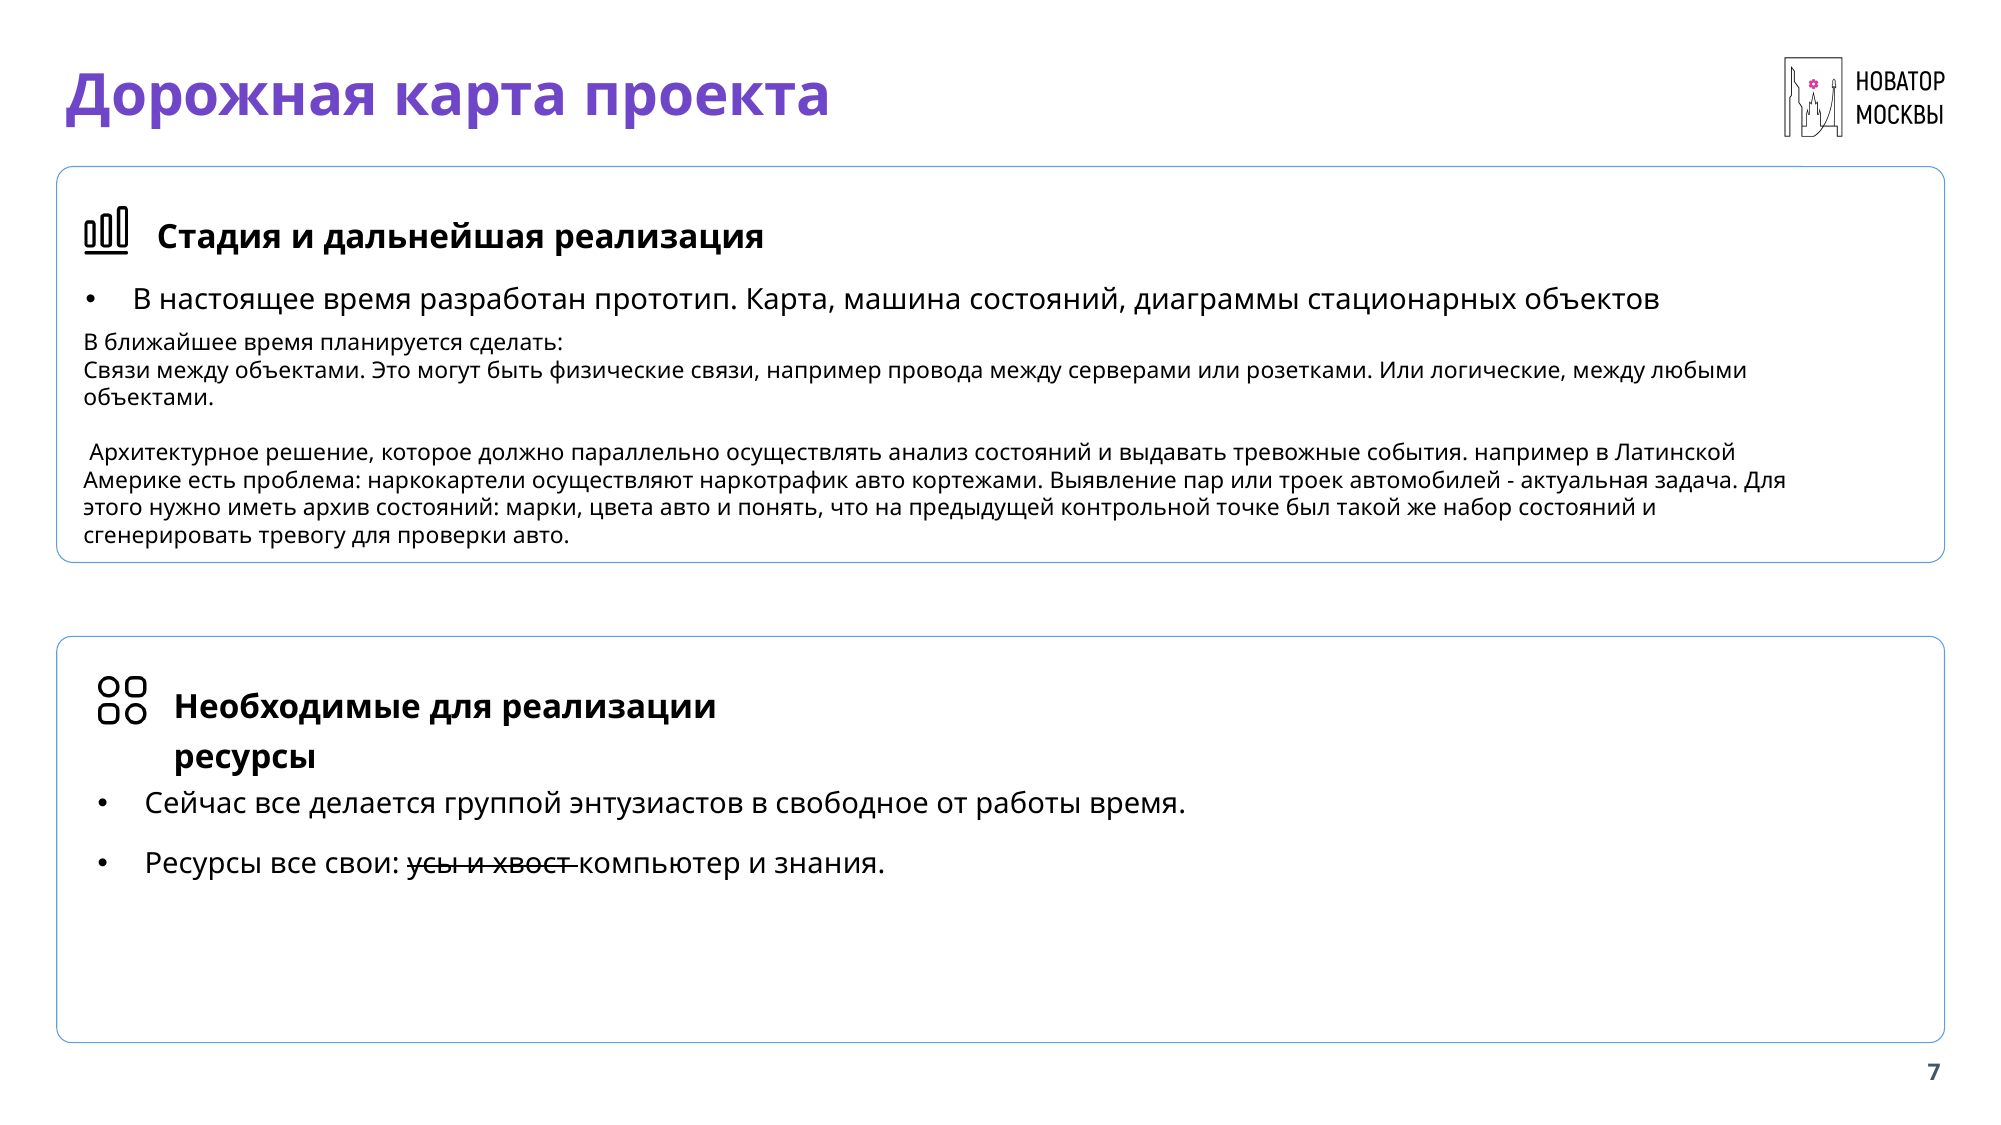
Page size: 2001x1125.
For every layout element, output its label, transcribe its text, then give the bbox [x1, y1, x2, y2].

picture [95, 673, 149, 727]
title Дорожная карта проекта [51, 57, 1717, 126]
text_box [55, 165, 1946, 564]
text_box В настоящее время разработан прототип. Карта, машина состояний, диаграммы стационарных объектов В ближайшее время планируется сделать: Связи между объектами. Это могут быть физические связи, например провода между серверами или розетками. Или логические, между любыми объектами. Архитектурное решение, которое должно параллельно осуществлять анализ состояний и выдавать тревожные события. например в Латинской Америке есть проблема: наркокартели осуществляют наркотрафик авто кортежами. Выявление пар или троек автомобилей - актуальная задача. Для этого нужно иметь архив состояний: марки, цвета авто и понять, что на предыдущей контрольной точке был такой же набор состояний и сгенерировать тревогу для проверки авто. [83, 278, 1827, 548]
picture [79, 203, 133, 257]
text_box Стадия и дальнейшая реализация [151, 203, 859, 255]
text_box Сейчас все делается группой энтузиастов в свободное от работы время. Ресурсы все свои: усы и хвост компьютер и знания. [95, 782, 1869, 880]
text_box [55, 635, 1946, 1044]
slide_number 7 [1888, 1042, 1981, 1103]
text_box Необходимые для реализации ресурсы [168, 672, 876, 775]
picture [1784, 57, 1945, 137]
